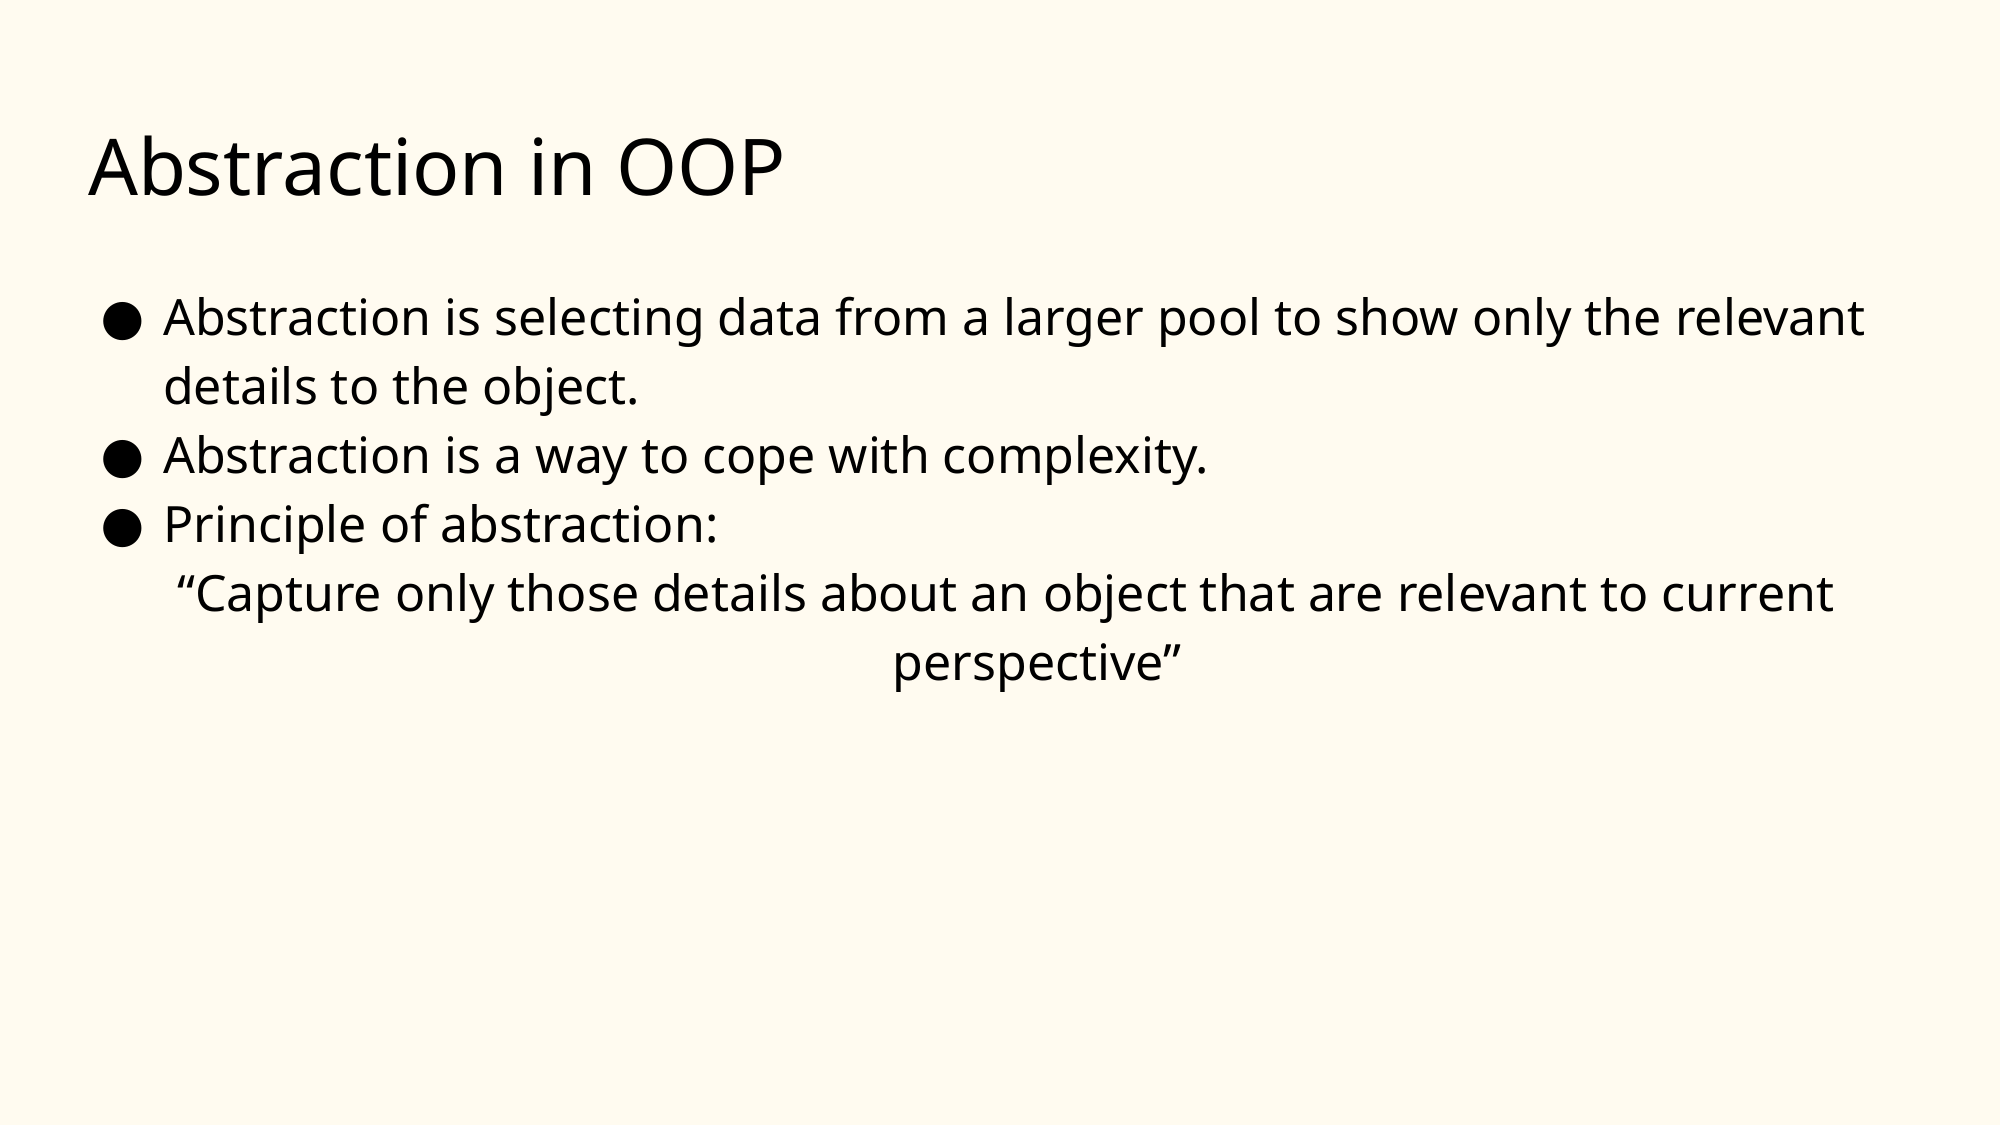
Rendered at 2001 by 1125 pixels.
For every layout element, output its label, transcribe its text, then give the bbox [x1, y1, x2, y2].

list Abstraction is selecting data from a larger pool to show only the relevant details to the object. Abstraction is a way to cope with complexity. Principle of abstraction: “Capture only those details about an object that are relevant to current perspective” [68, 256, 1932, 1000]
title Abstraction in OOP [68, 97, 1932, 232]
